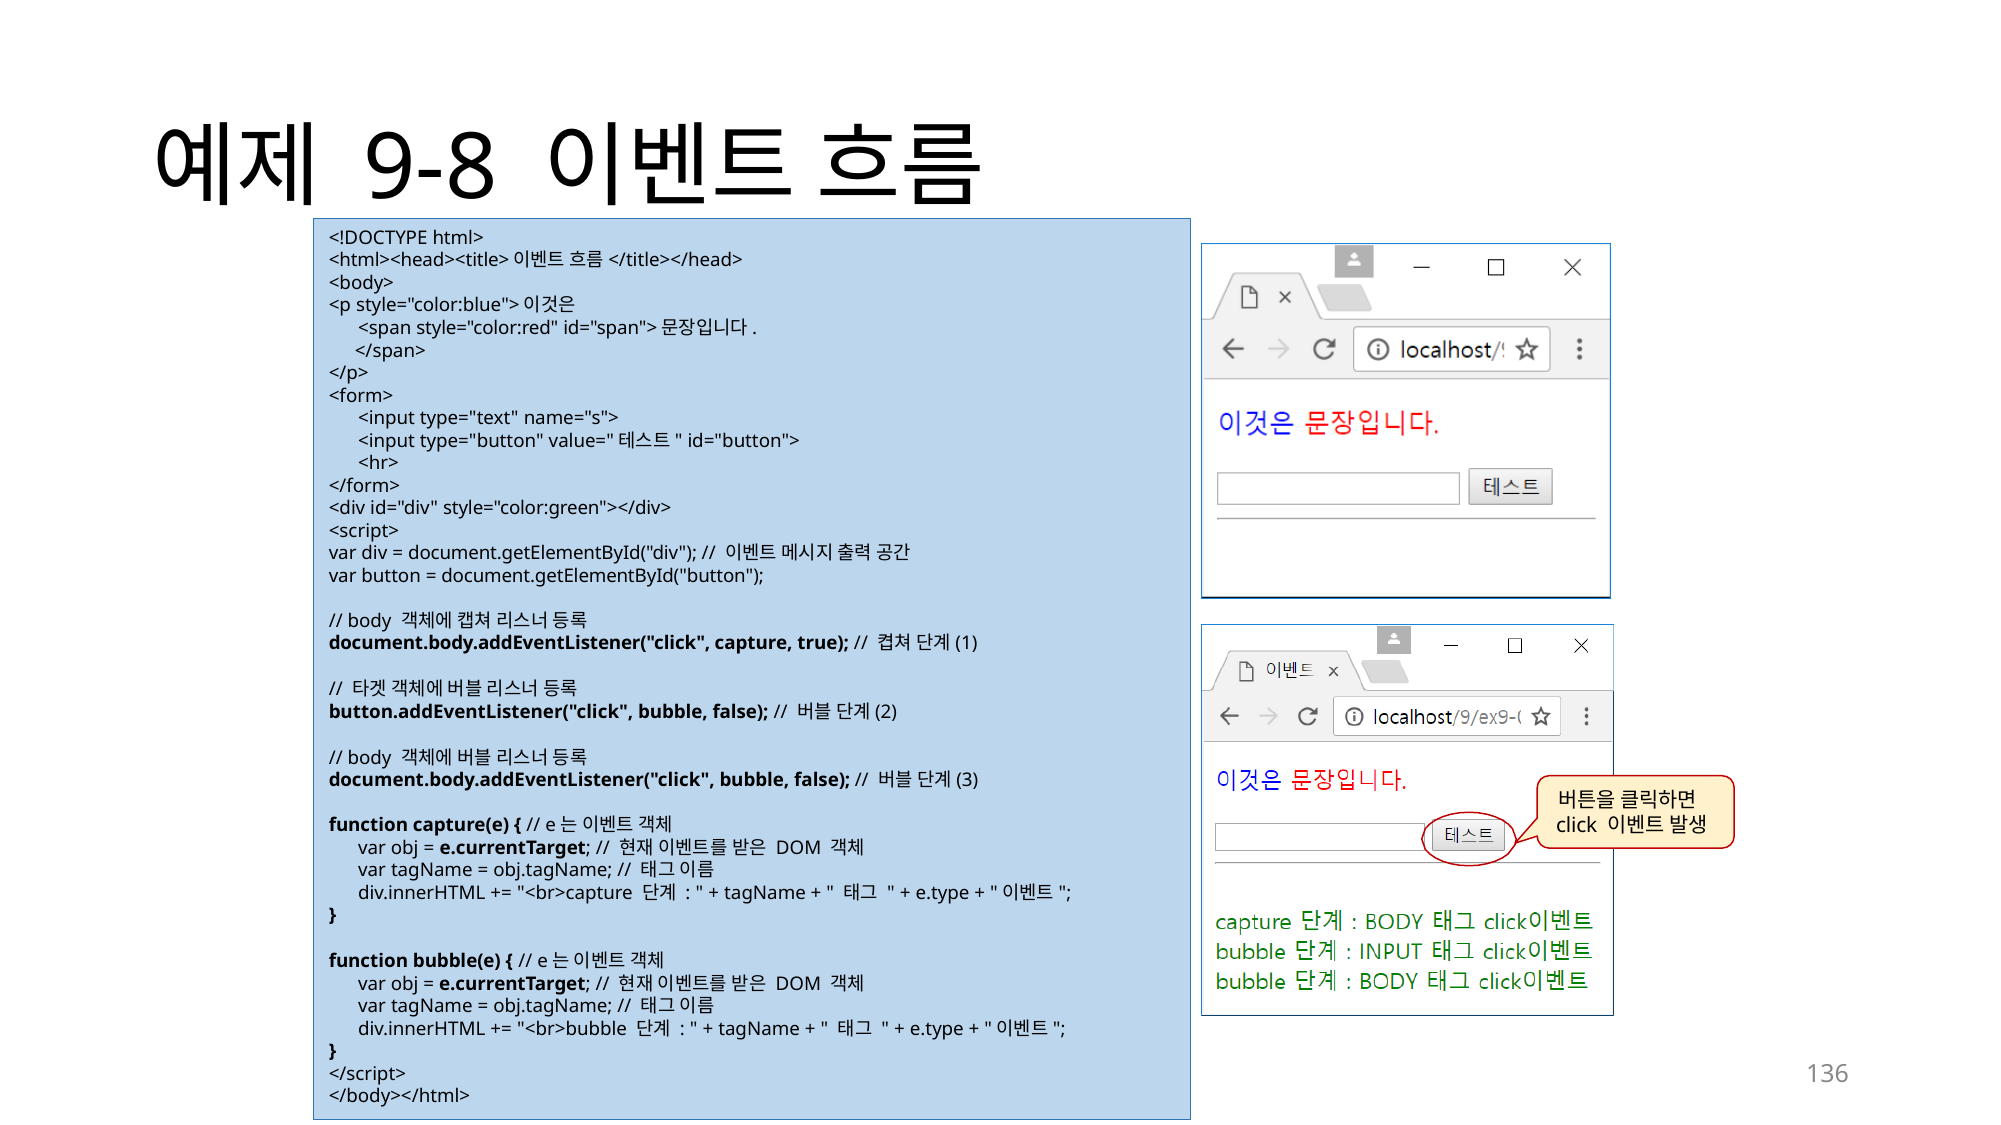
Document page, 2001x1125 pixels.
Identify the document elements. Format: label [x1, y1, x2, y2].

text_box [313, 218, 1191, 1120]
text_box [1803, 1055, 1851, 1088]
text_box [1201, 243, 1611, 599]
title [150, 104, 1032, 295]
text_box [1201, 624, 1735, 1016]
